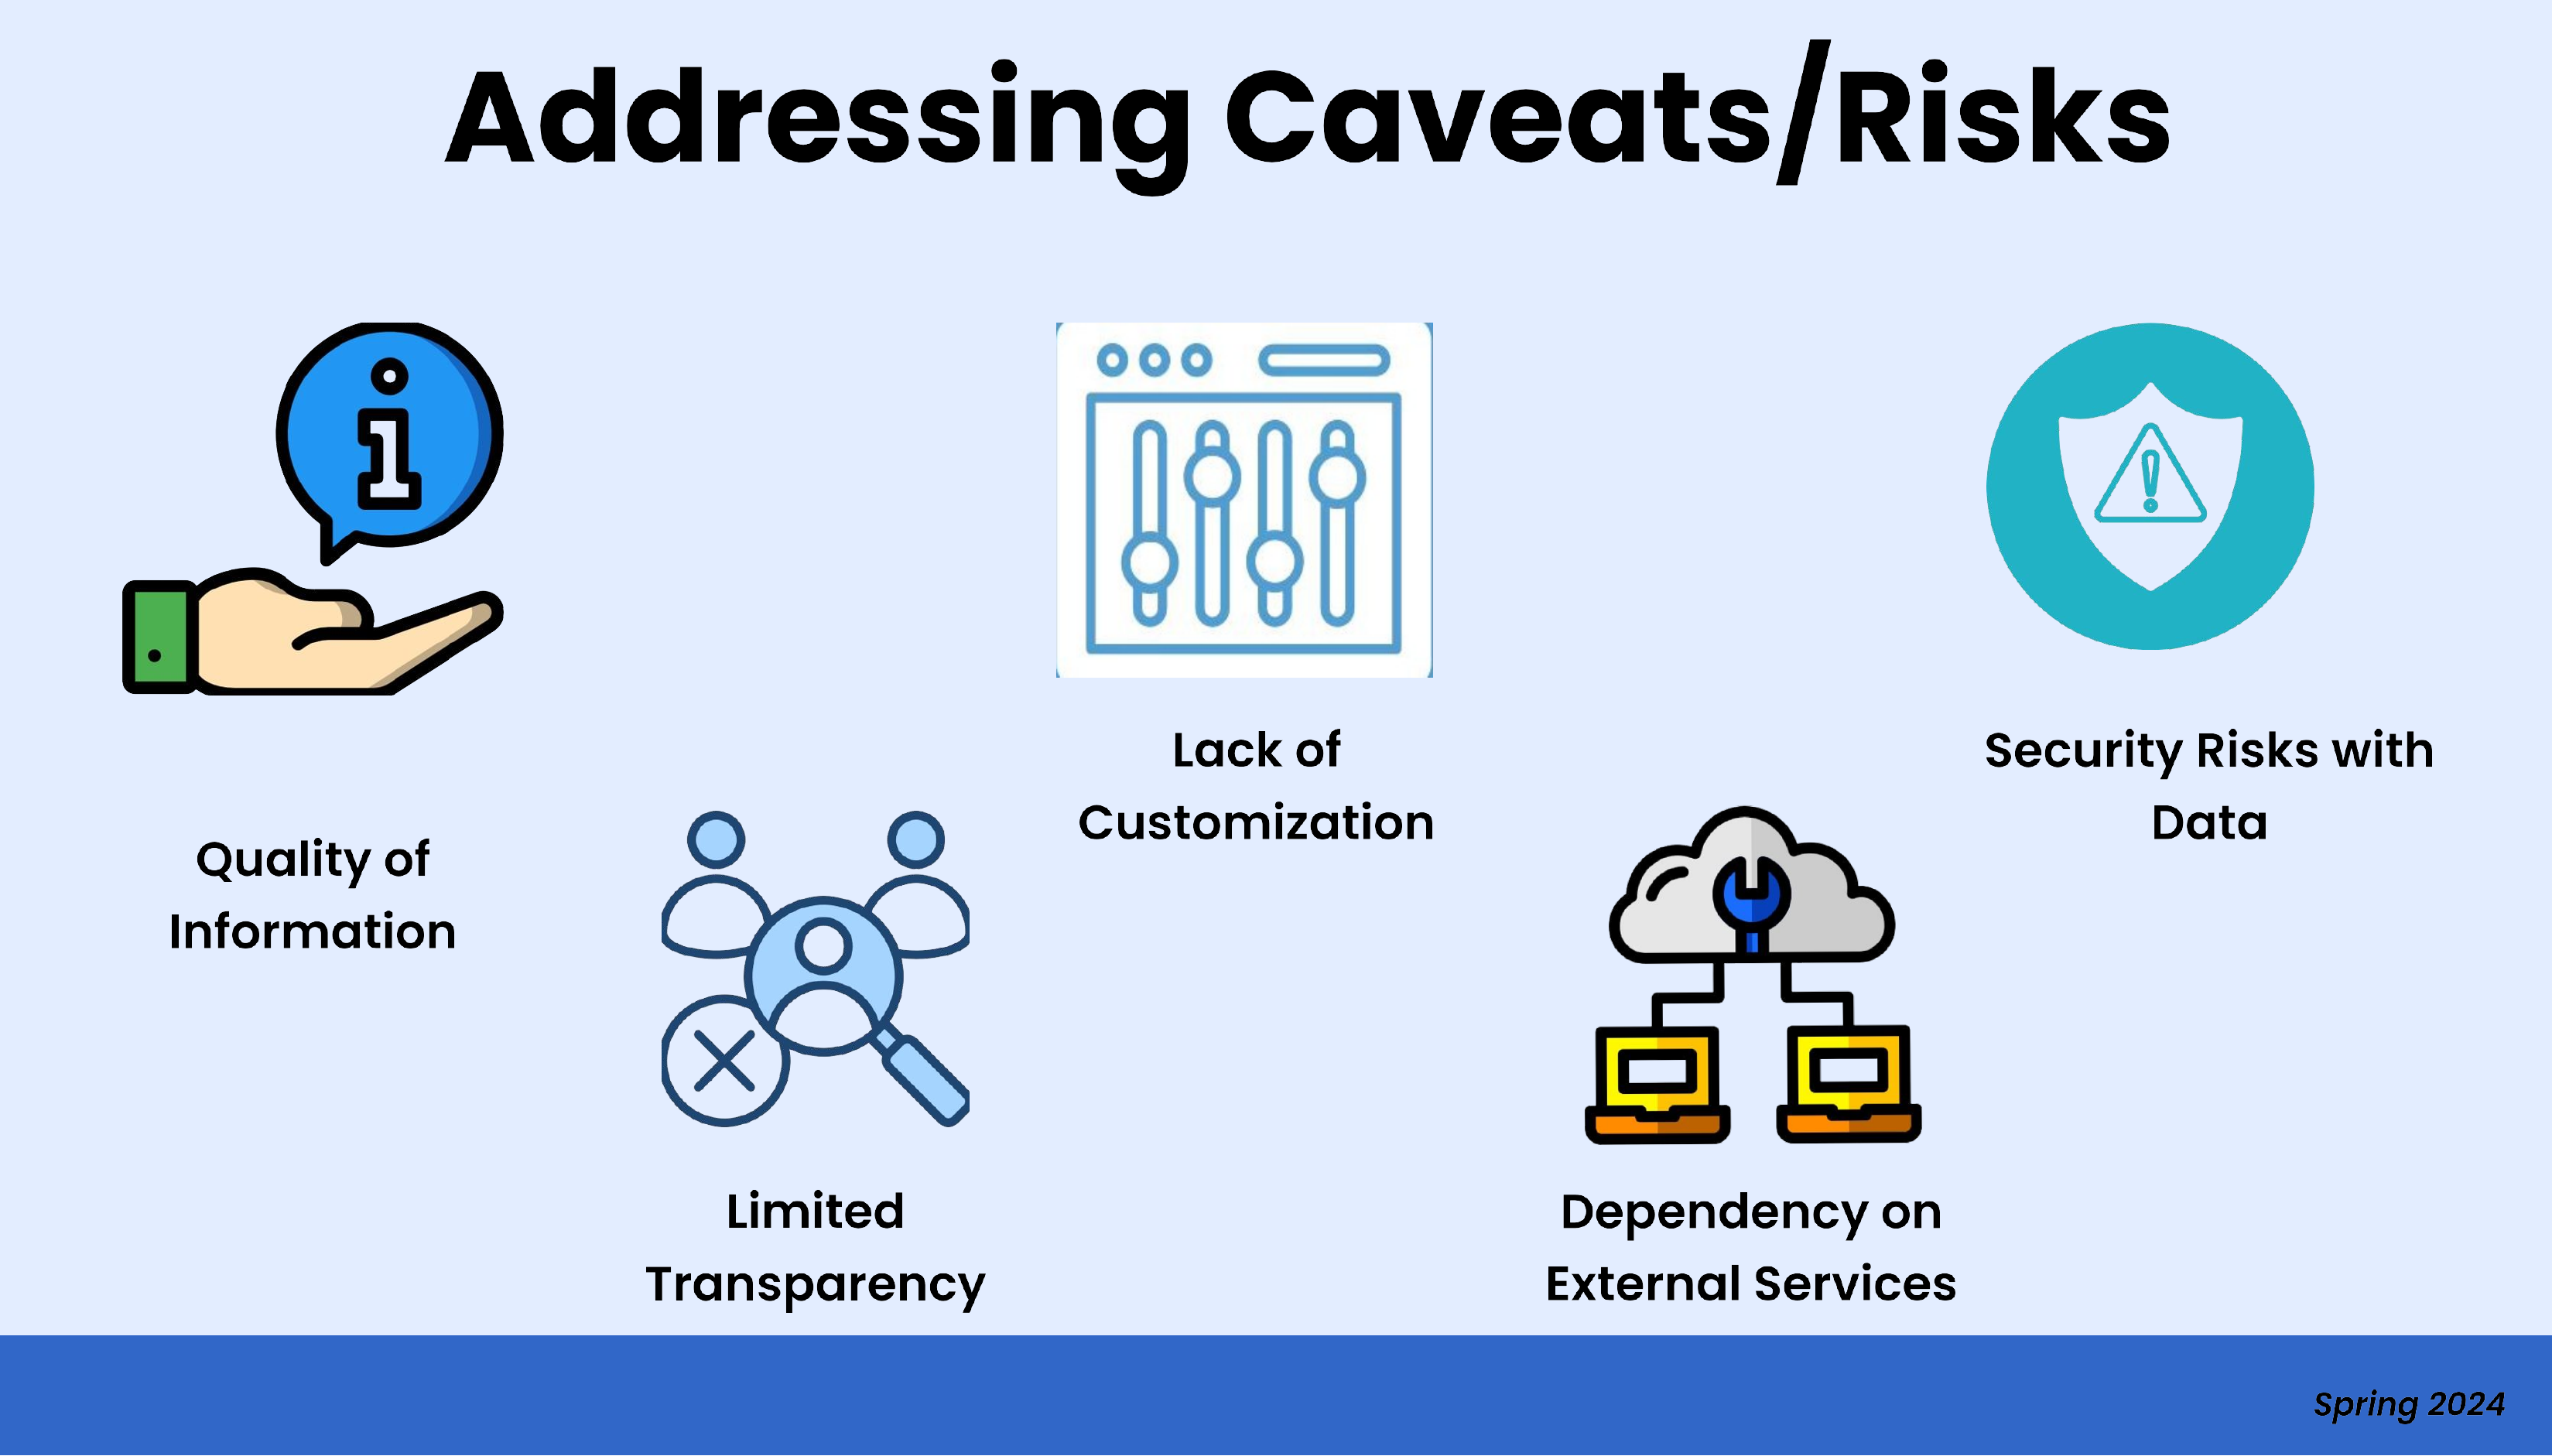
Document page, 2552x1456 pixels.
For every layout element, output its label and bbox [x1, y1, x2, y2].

text_box [0, 0, 2552, 1456]
